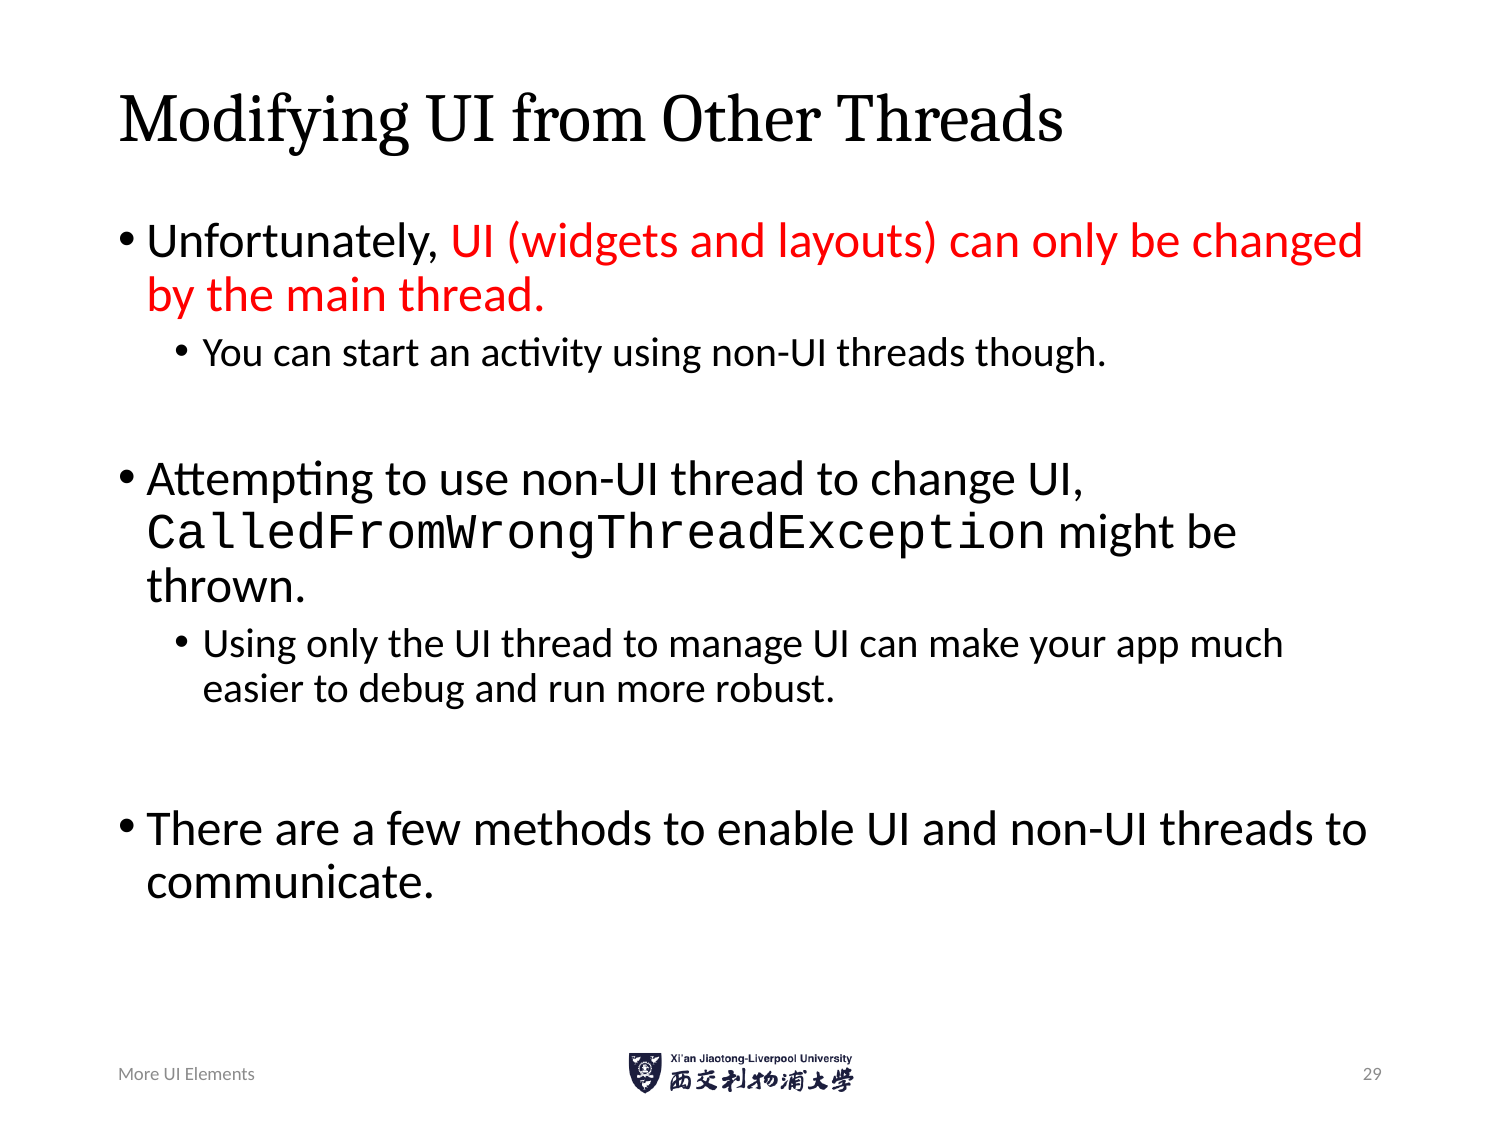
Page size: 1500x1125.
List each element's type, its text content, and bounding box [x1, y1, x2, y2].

slide_number 29 [1059, 1042, 1397, 1103]
list Unfortunately, UI (widgets and layouts) can only be changed by the main thread. You can start an activity using non-UI threads though. Attempting to use non-UI thread to change UI, CalledFromWrongThreadException might be thrown. Using only the UI thread to manage UI can make your app much easier to debug and run more robust. There are a few methods to enable UI and non-UI threads to communicate. [103, 206, 1397, 1014]
picture [625, 1049, 857, 1096]
slide_number More UI Elements [103, 1042, 441, 1103]
title Modifying UI from Other Threads [103, 59, 1397, 178]
